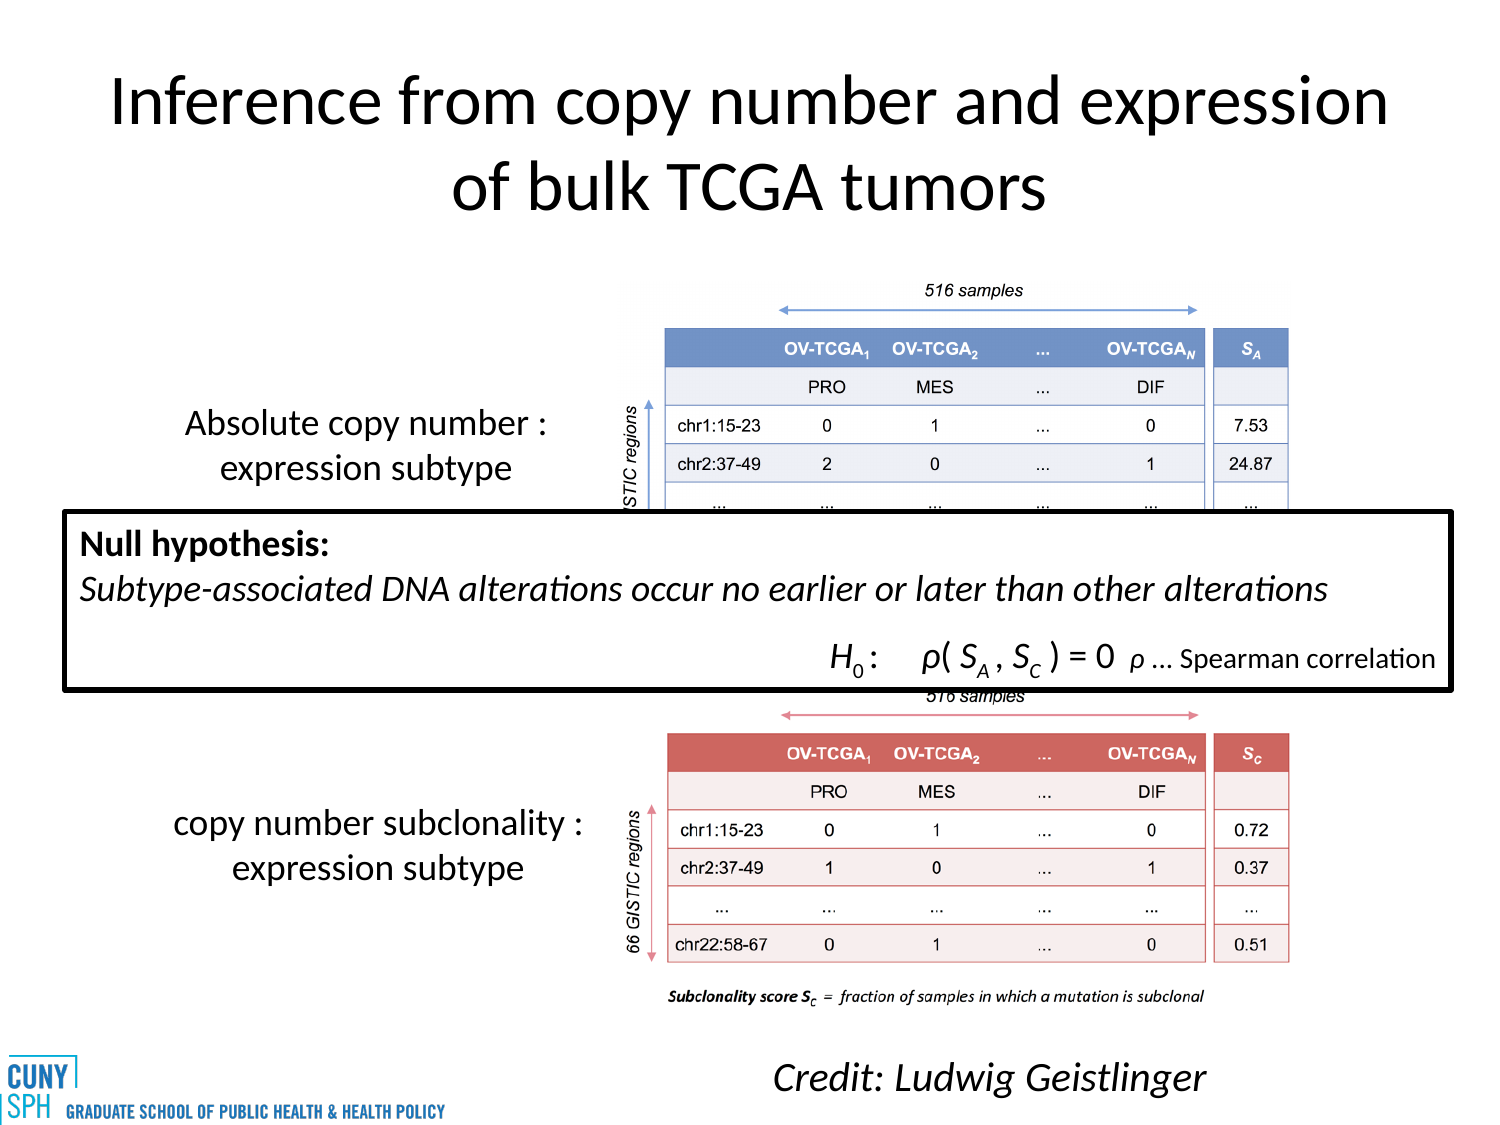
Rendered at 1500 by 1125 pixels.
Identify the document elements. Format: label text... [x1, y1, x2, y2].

text_box Credit: Ludwig Geistlinger [757, 1034, 1333, 1125]
title Inference from copy number and expression of bulk TCGA tumors [75, 45, 1425, 233]
text_box Absolute copy number : expression subtype [153, 390, 580, 511]
picture [0, 1055, 445, 1125]
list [617, 281, 1292, 606]
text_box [153, 680, 1292, 1008]
text_box Null hypothesis: Subtype-associated DNA alterations occur no earlier or later than other alterations H0 : ρ( SA , SC ) = 0 ρ ... Spearman correlation [64, 511, 1452, 691]
